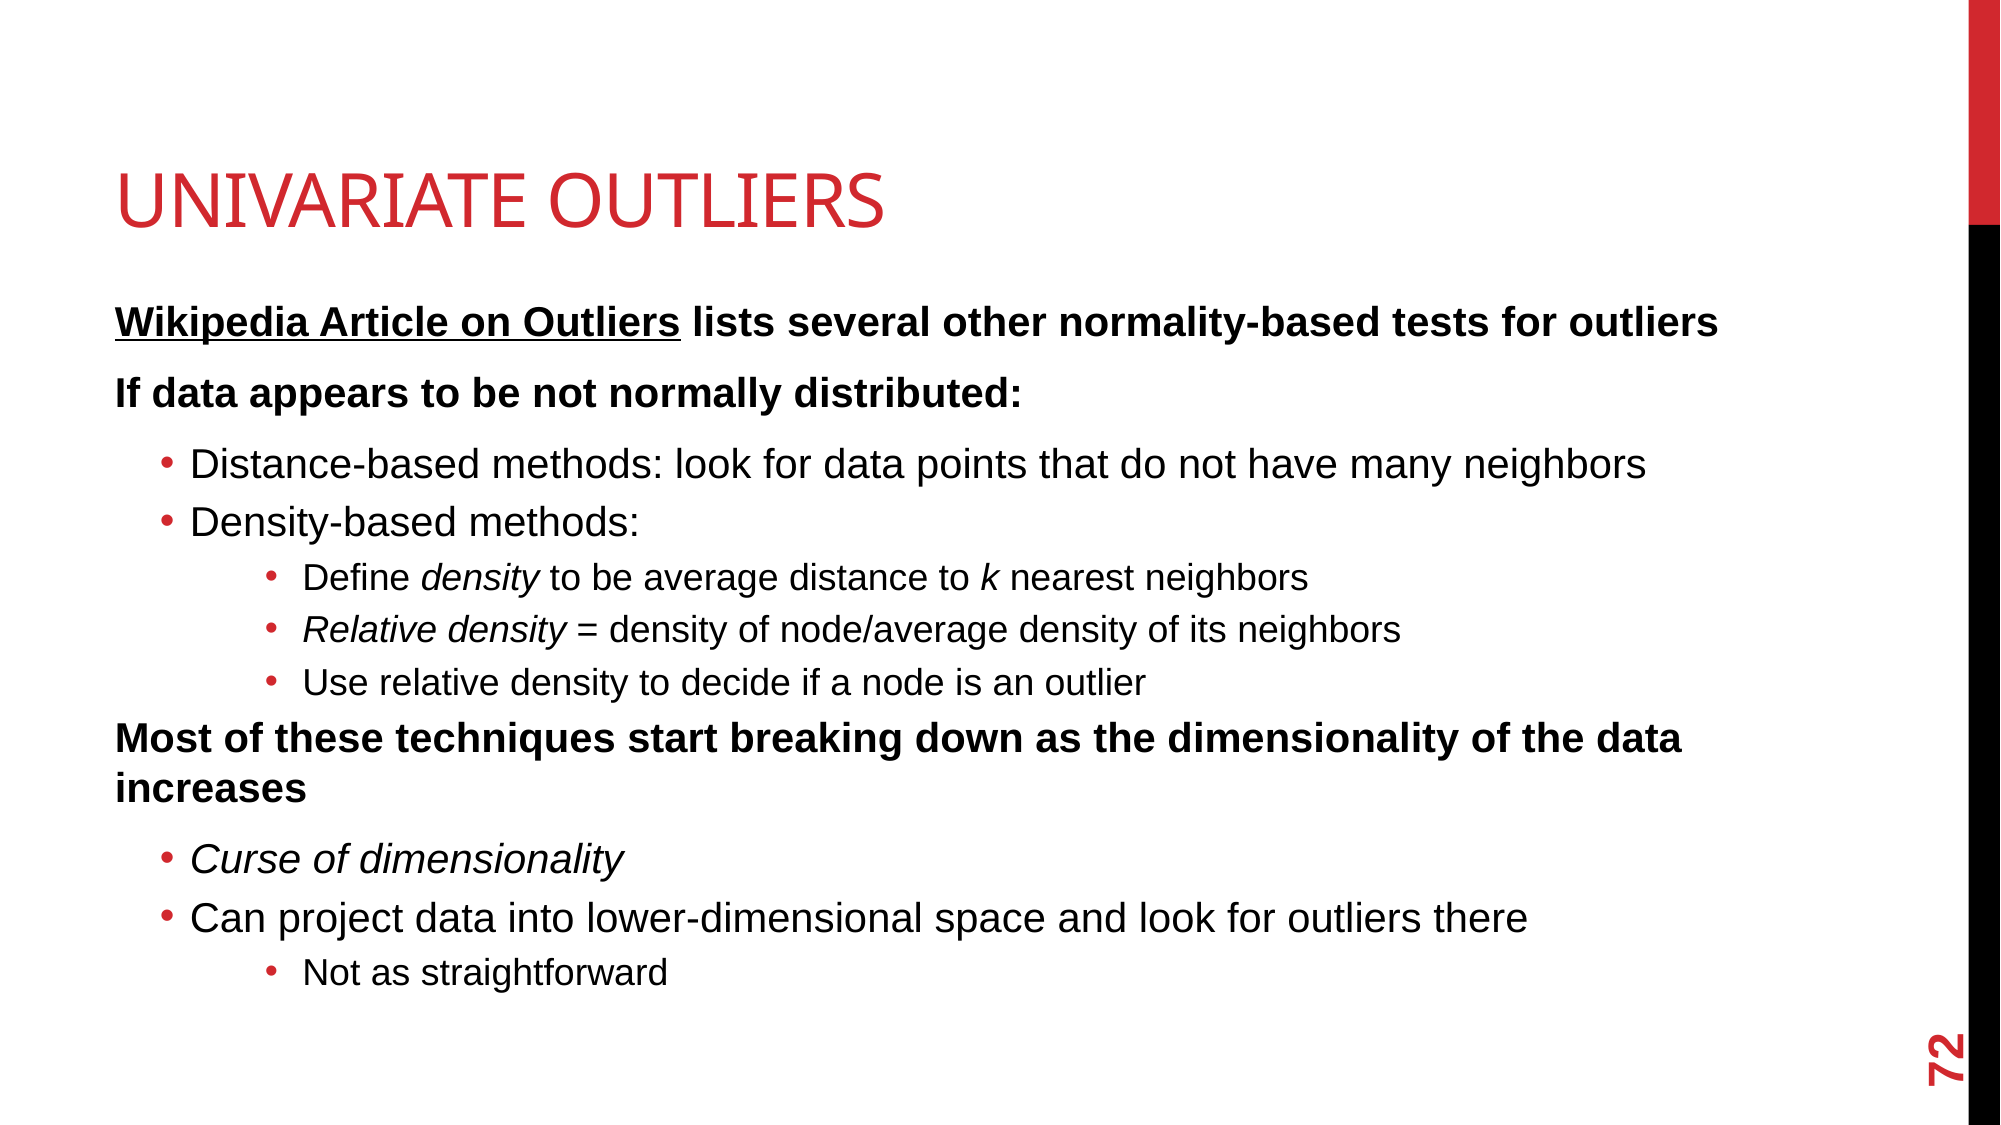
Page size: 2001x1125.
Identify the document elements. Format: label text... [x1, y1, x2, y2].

title Univariate outliers [99, 25, 1367, 250]
slide_number 72 [1903, 887, 1984, 1104]
list Wikipedia Article on Outliers lists several other normality-based tests for outliers If data appears to be not normally distributed: Distance-based methods: look for data points that do not have many neighbors Density-based methods: Define density to be average distance to k nearest neighbors Relative density = density of node/average density of its neighbors Use relative density to decide if a node is an outlier Most of these techniques start breaking down as the dimensionality of the data increases Curse of dimensionality Can project data into lower-dimensional space and look for outliers there Not as straightforward [99, 287, 1767, 1005]
